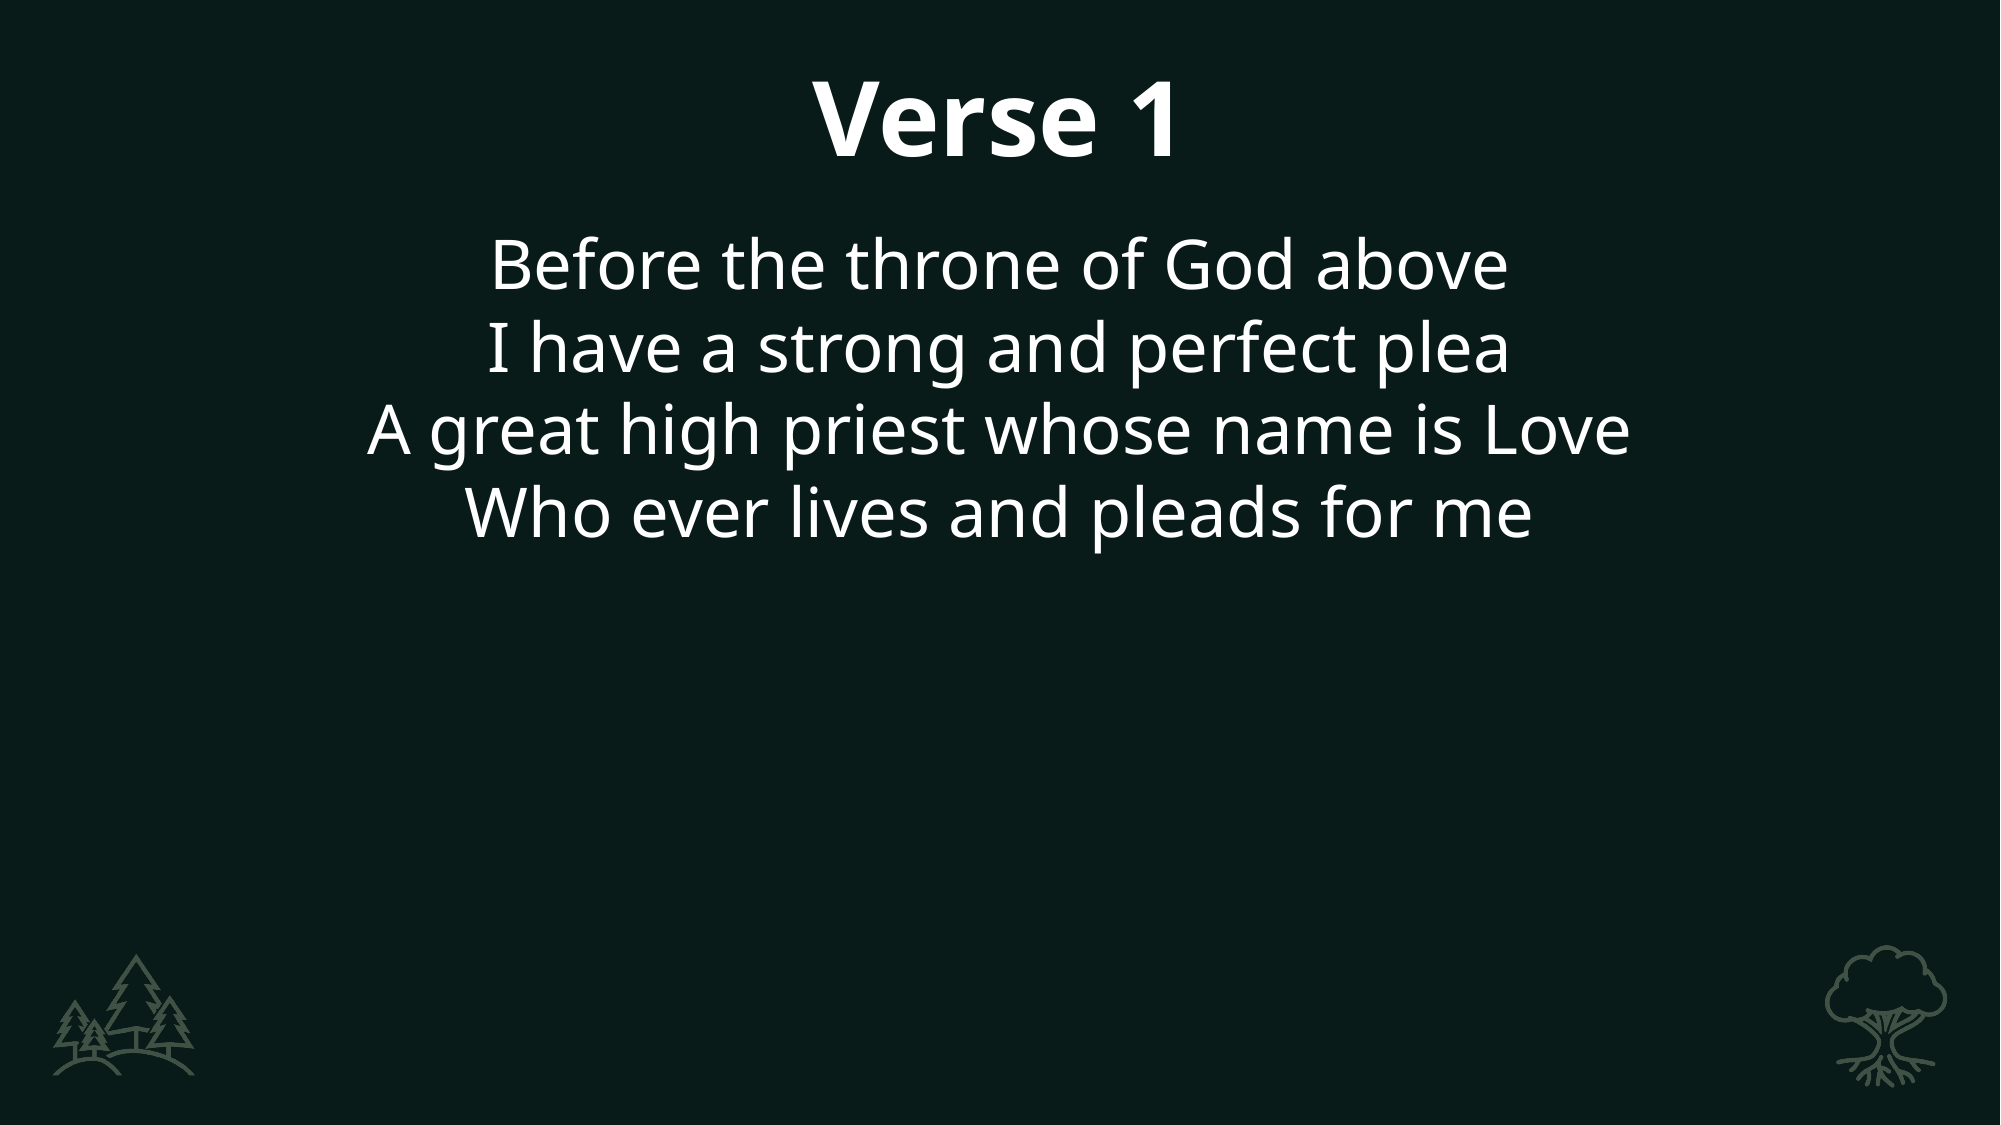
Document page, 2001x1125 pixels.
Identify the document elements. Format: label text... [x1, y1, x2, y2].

picture [48, 941, 199, 1092]
picture [1810, 941, 1961, 1092]
text_box Verse 1 [99, 44, 1900, 185]
text_box Before the throne of God above I have a strong and perfect plea A great high priest whose name is Love Who ever lives and pleads for me [99, 213, 1900, 641]
